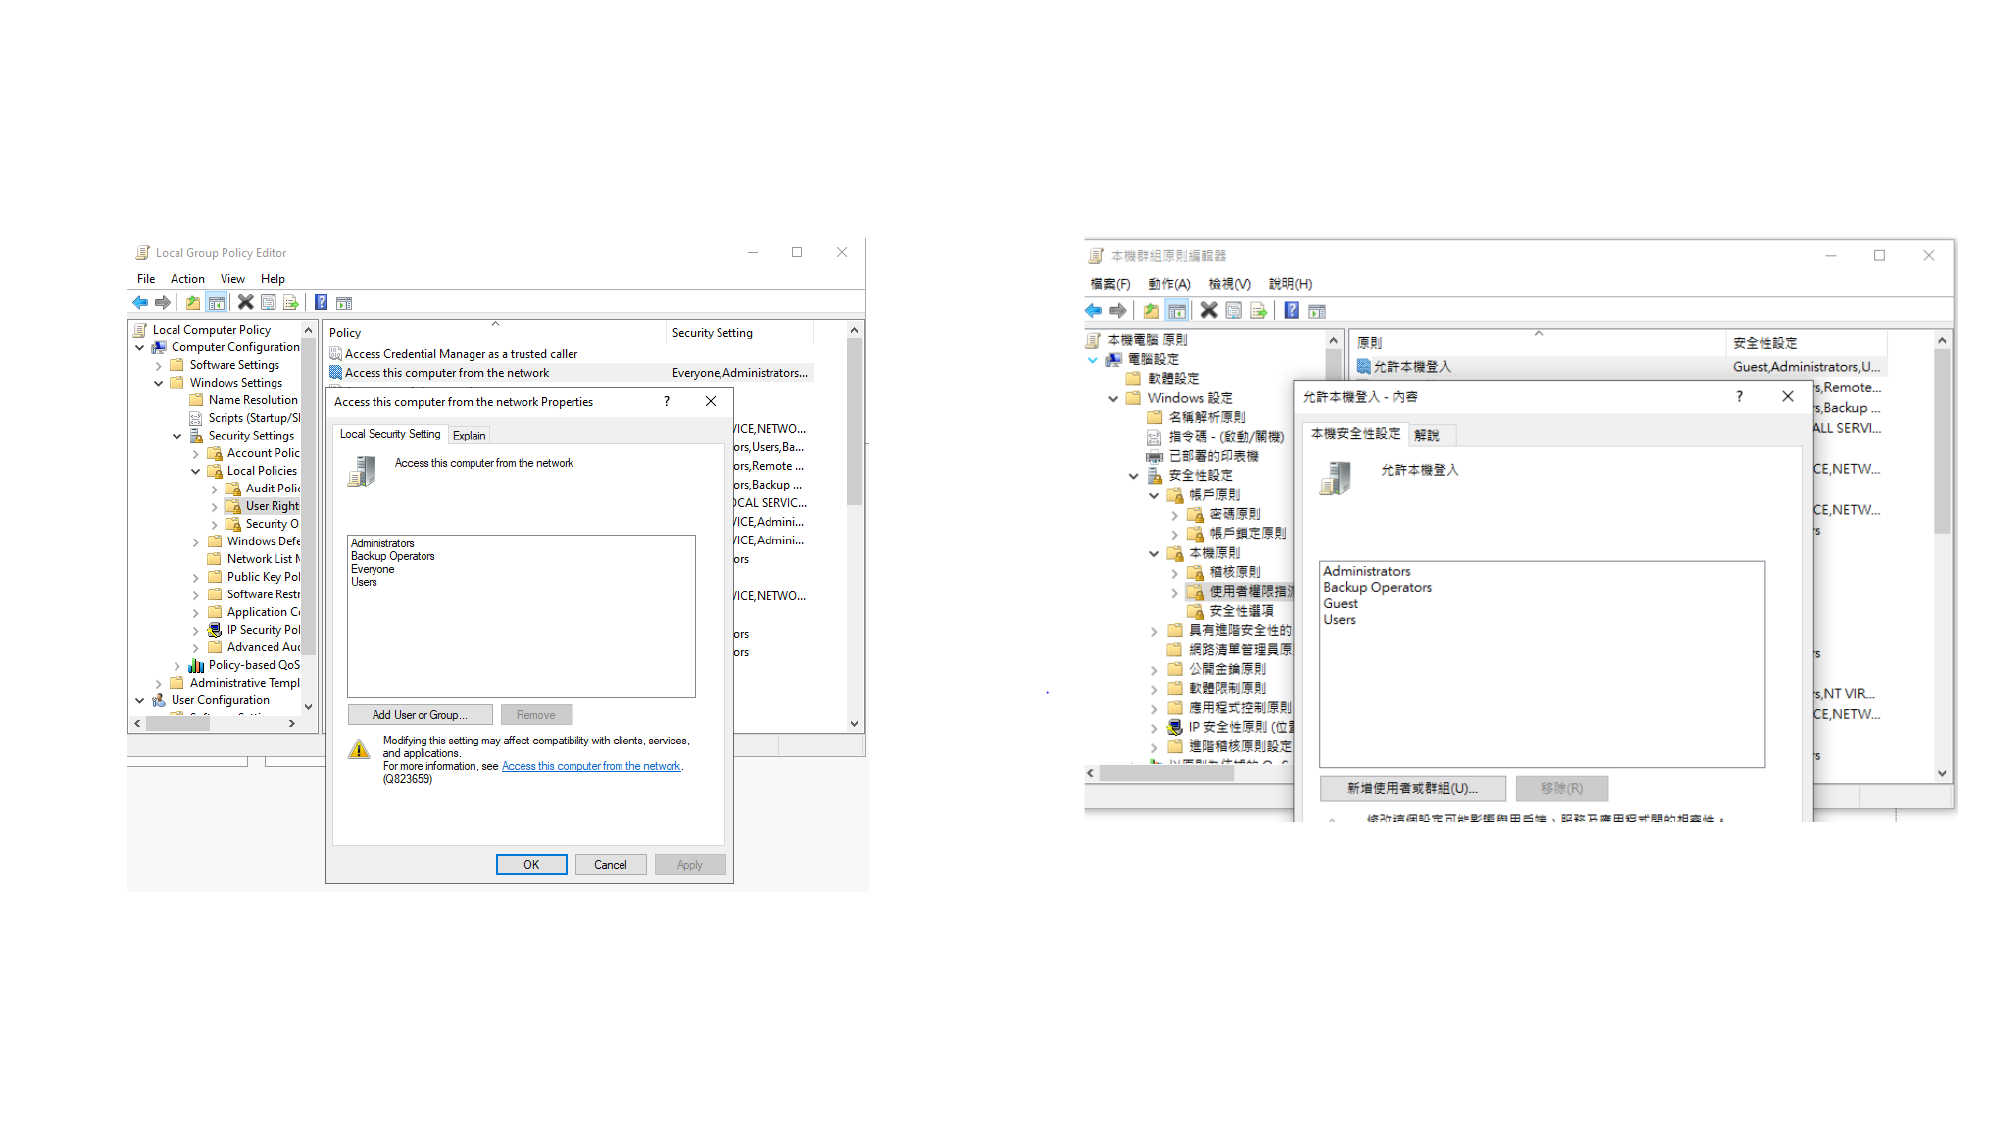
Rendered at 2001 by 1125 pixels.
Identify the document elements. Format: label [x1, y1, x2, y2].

picture [1046, 237, 1958, 822]
picture [127, 238, 869, 892]
